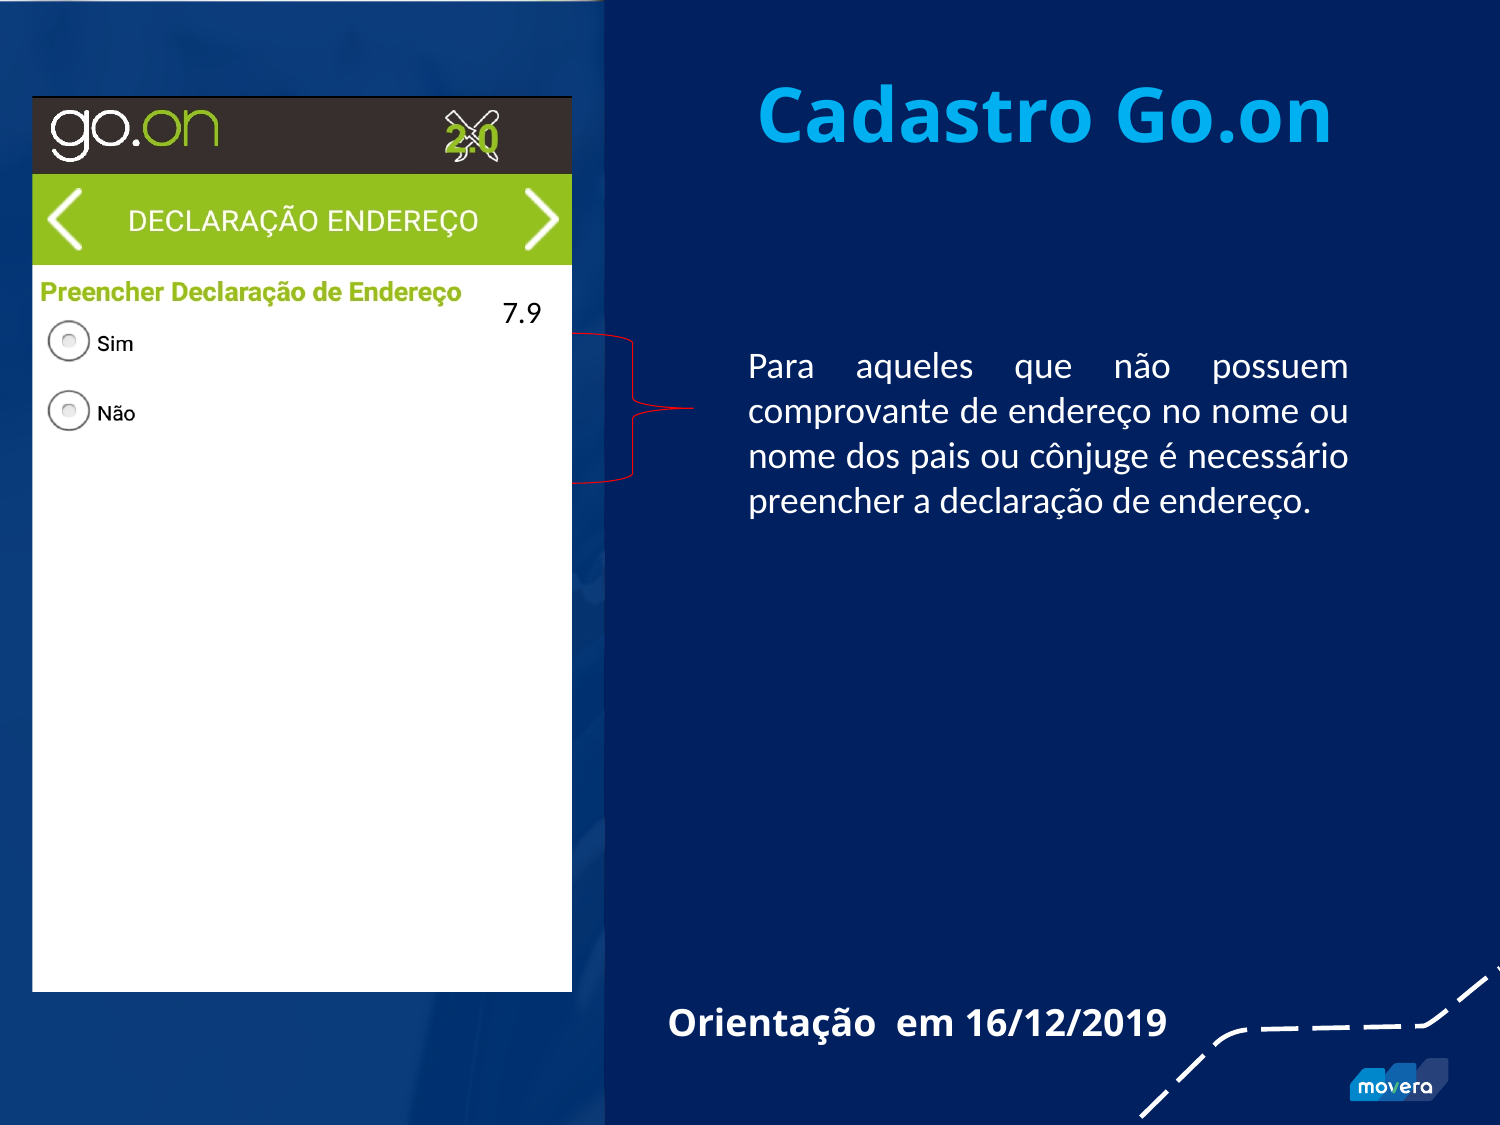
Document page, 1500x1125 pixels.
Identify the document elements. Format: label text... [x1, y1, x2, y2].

text_box [572, 332, 694, 484]
text_box [0, 1, 605, 1125]
picture [1359, 1083, 1373, 1093]
text_box [1140, 968, 1500, 1118]
text_box Orientação em 16/12/2019 [651, 991, 1183, 1052]
picture [1349, 1058, 1449, 1102]
picture [32, 96, 572, 992]
text_box Para aqueles que não possuem comprovante de endereço no nome ou nome dos pais ou cônjuge é necessário preencher a declaração de endereço. [733, 333, 1365, 528]
text_box Cadastro Go.on [641, 65, 1449, 158]
